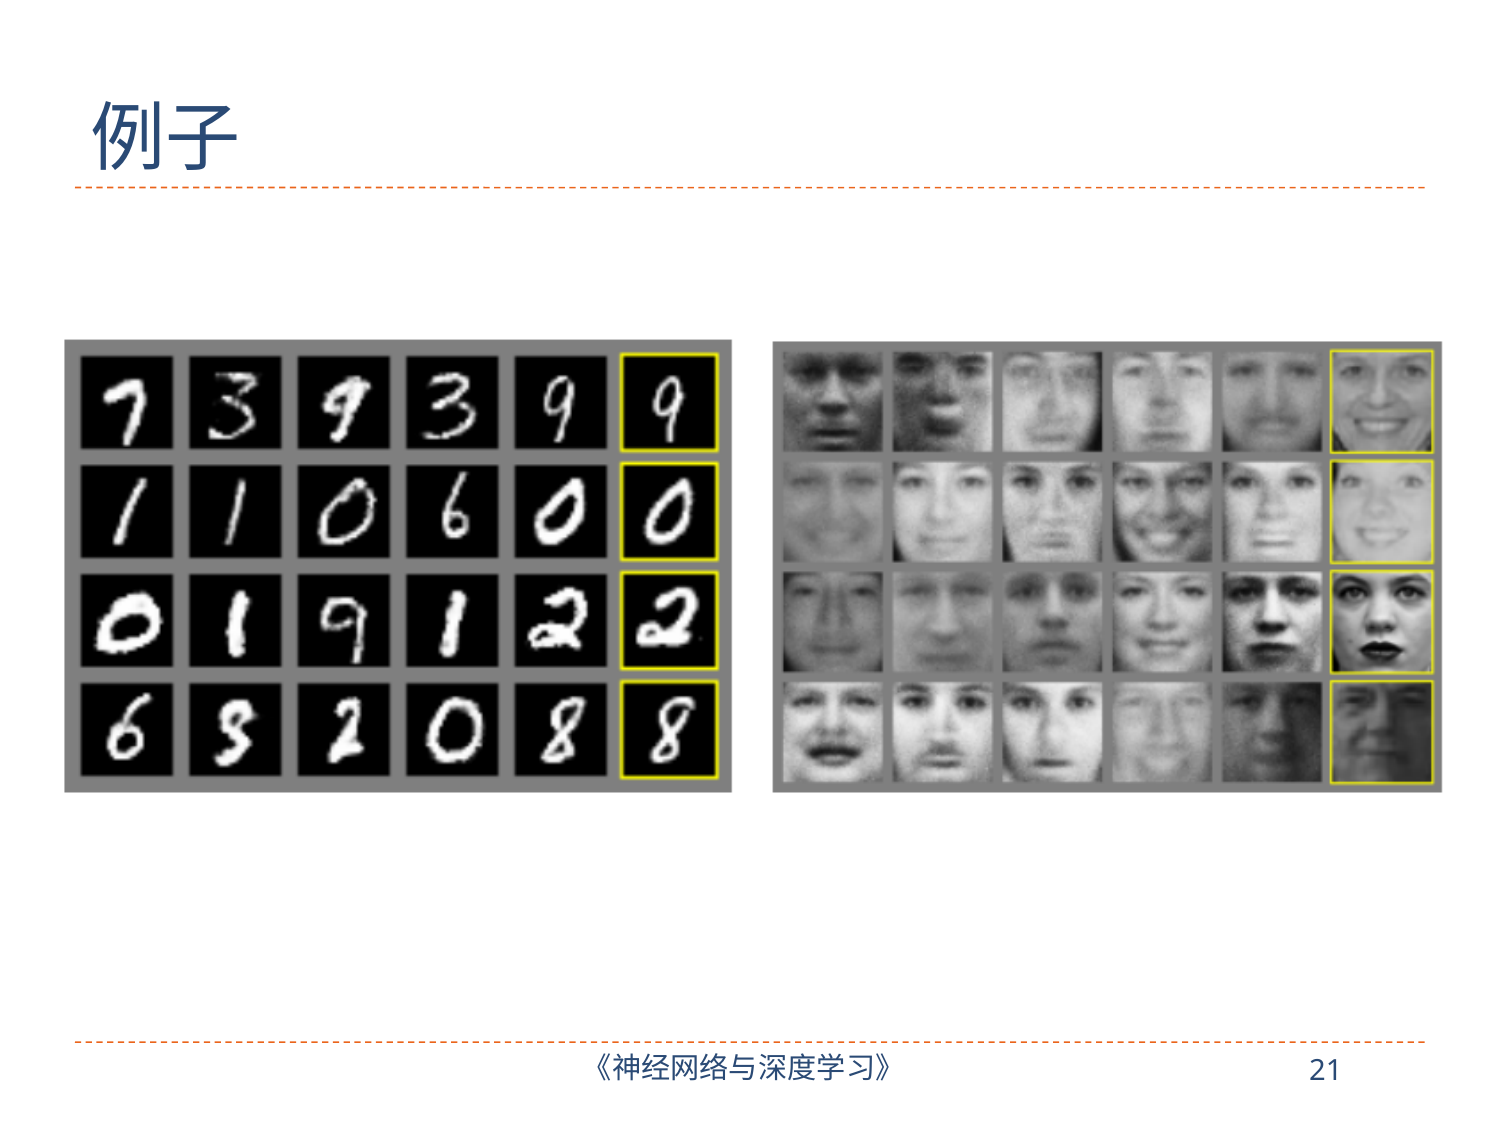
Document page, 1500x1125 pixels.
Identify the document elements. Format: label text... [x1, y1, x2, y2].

title 例子 [75, 24, 1425, 188]
picture [47, 324, 1453, 801]
